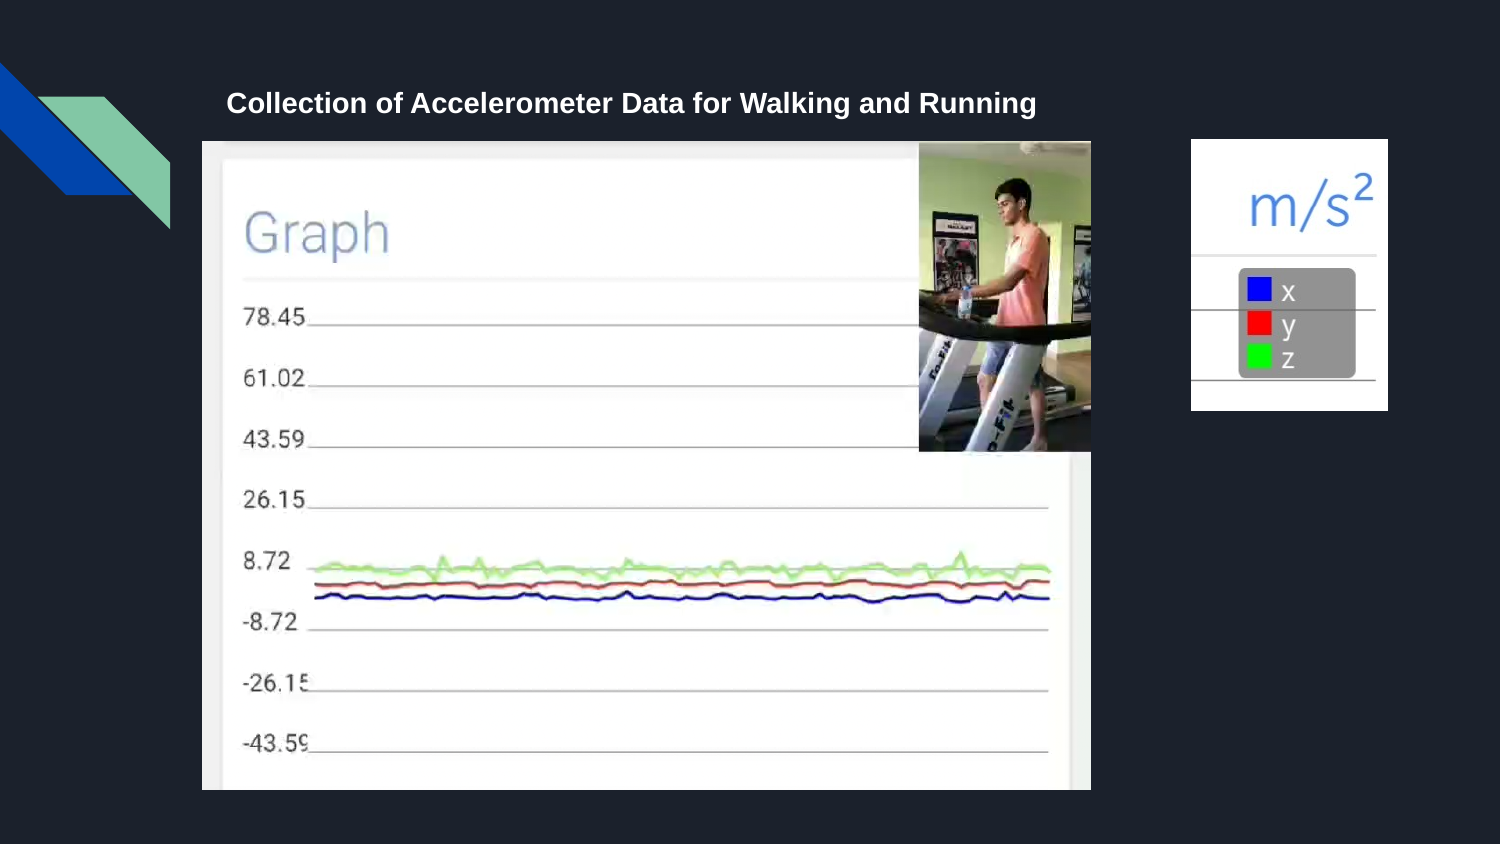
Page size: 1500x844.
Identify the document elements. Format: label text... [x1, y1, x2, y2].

text_box Collection of Accelerometer Data for Walking and Running [211, 76, 1095, 144]
picture [202, 141, 1092, 790]
picture [1190, 139, 1389, 411]
